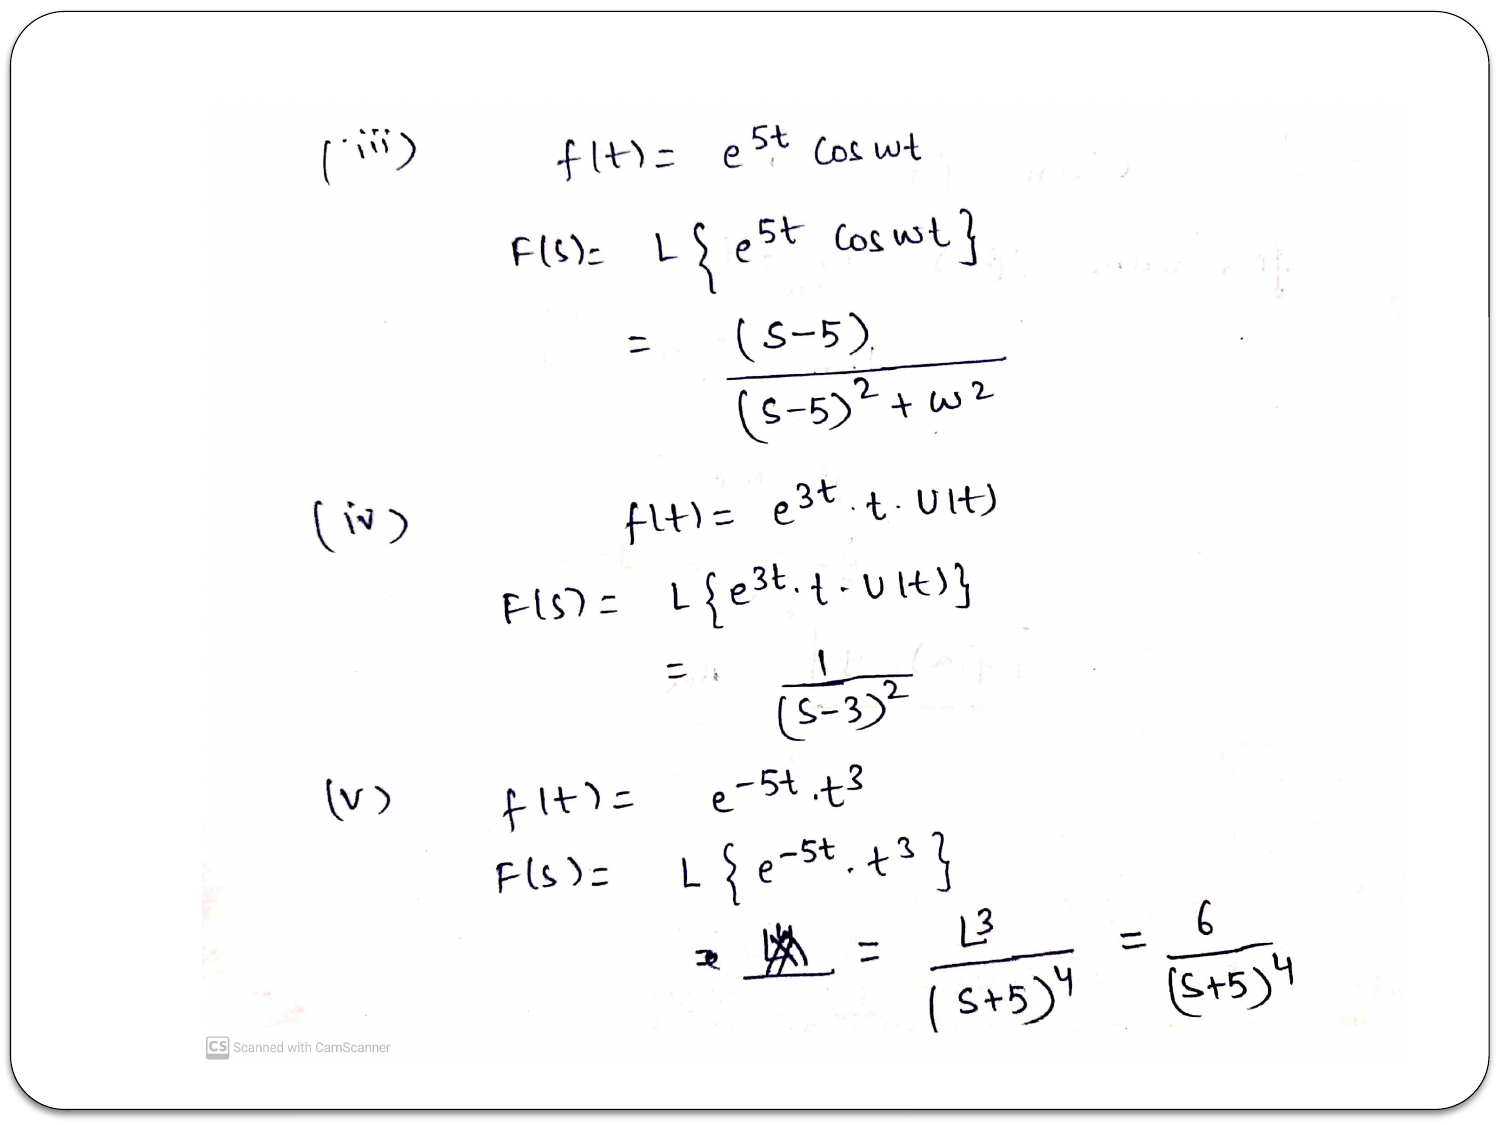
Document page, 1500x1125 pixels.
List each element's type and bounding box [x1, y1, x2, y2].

list [201, 99, 1405, 1063]
